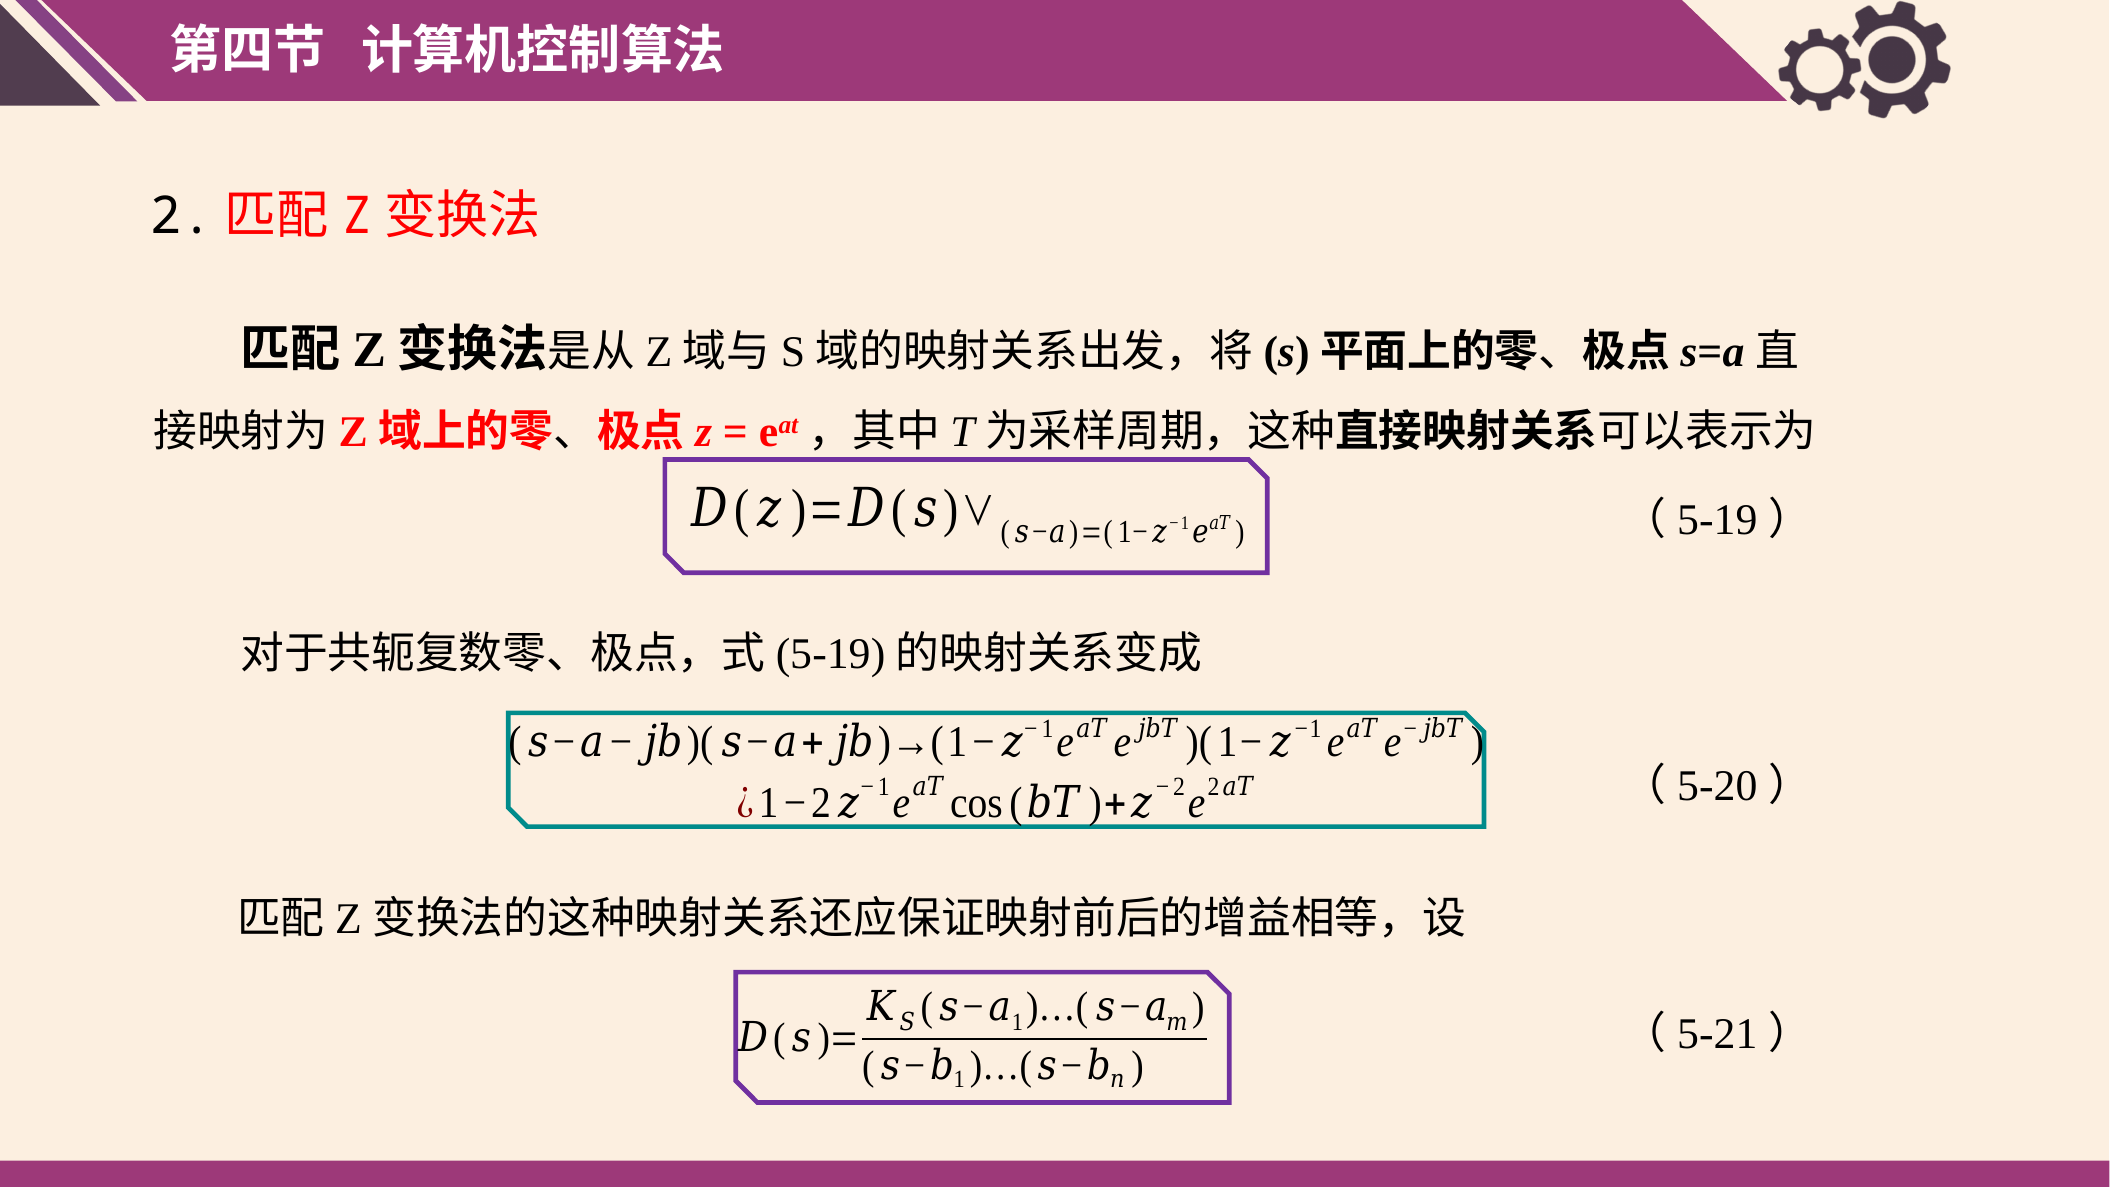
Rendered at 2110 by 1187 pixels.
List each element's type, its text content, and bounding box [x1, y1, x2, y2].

text_box 匹配Z变换法的这种映射关系还应保证映射前后的增益相等，设 [134, 855, 1852, 951]
text_box 对于共轭复数零、极点，式(5-19)的映射关系变成 [137, 590, 1855, 686]
text_box （5-20） [1519, 722, 1874, 818]
text_box [0, 1160, 2110, 1187]
text_box 第四节 计算机控制算法 [153, 8, 1460, 87]
text_box 匹配Z变换法是从Z域与S域的映射关系出发，将(s)平面上的零、极点s=a直接映射为Z域上的零、极点z = eat，其中T为采样周期，这种直接映射关系可以表示为 [137, 278, 1855, 463]
text_box （5-19） [1519, 456, 1874, 551]
text_box 2.匹配Z变换法 [134, 141, 1609, 252]
text_box [507, 711, 1485, 828]
text_box [734, 971, 1231, 1104]
picture [1793, 0, 1942, 139]
text_box [13, 0, 140, 103]
text_box [663, 463, 1269, 574]
text_box [40, 0, 1790, 103]
text_box （5-21） [1519, 970, 1874, 1066]
text_box [0, 2, 103, 107]
